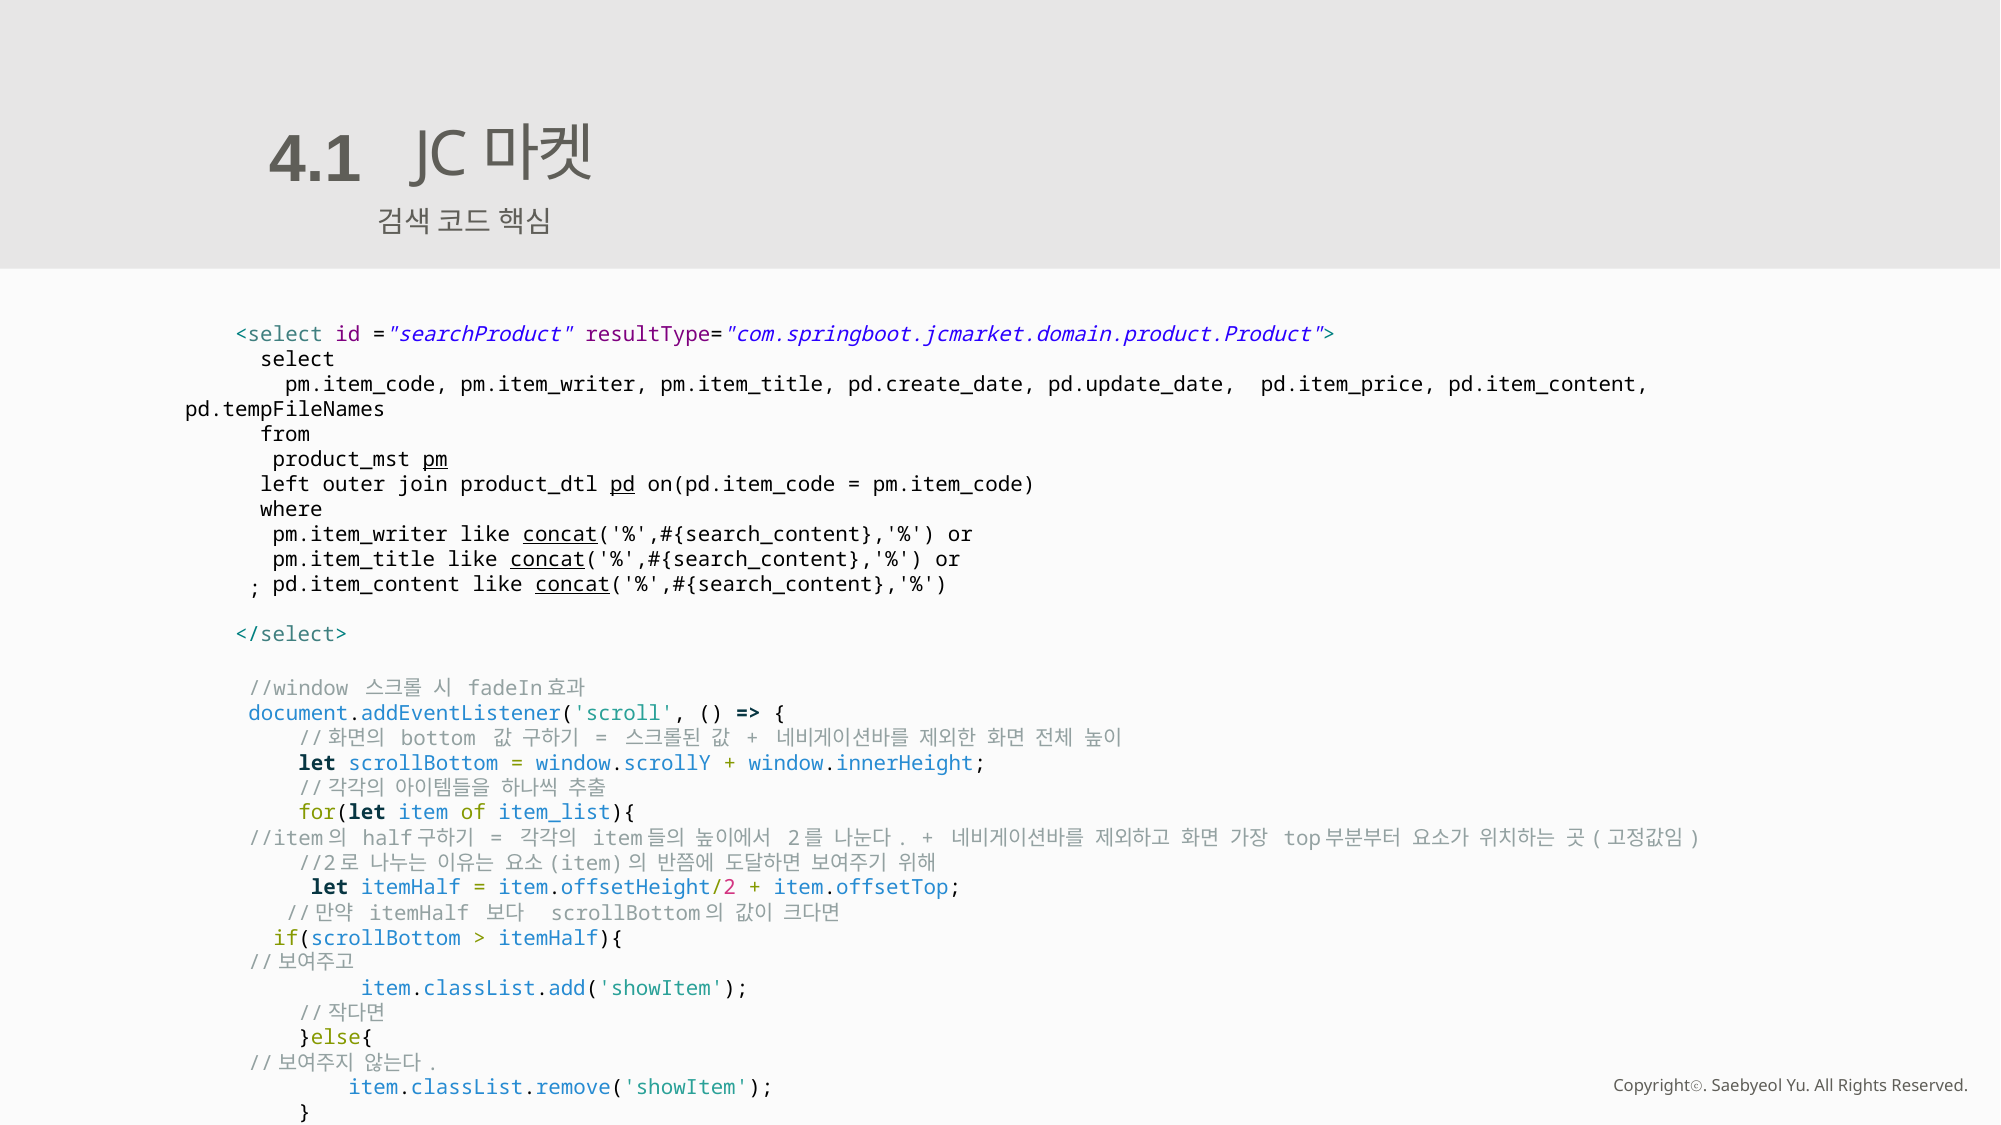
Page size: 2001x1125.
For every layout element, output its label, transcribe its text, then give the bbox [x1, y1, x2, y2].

text_box 검색 코드 핵심 [362, 195, 568, 246]
text_box ; //window 스크롤 시 fadeIn효과 document.addEventListener('scroll', () => { //화면의 bottom 값 구하기 = 스크롤된 값 + 네비게이션바를 제외한 화면 전체 높이 let scrollBottom = window.scrollY + window.innerHeight; //각각의 아이템들을 하나씩 추출 for(let item of item_list){ //item의 half구하기 = 각각의 item들의 높이에서 2를 나눈다. + 네비게이션바를 제외하고 화면 가장 top부분부터 요소가 위치하는 곳(고정값임) //2로 나누는 이유는 요소(item)의 반쯤에 도달하면 보여주기 위해 let itemHalf = item.offsetHeight/2 + item.offsetTop; //만약 itemHalf 보다 scrollBottom의 값이 크다면 if(scrollBottom > itemHalf){ //보여주고 item.classList.add('showItem'); //작다면 }else{ //보여주지 않는다. item.classList.remove('showItem'); } } }); [233, 567, 1720, 1125]
text_box <select id ="searchProduct" resultType="com.springboot.jcmarket.domain.product.Product"> select pm.item_code, pm.item_writer, pm.item_title, pd.create_date, pd.update_date, pd.item_price, pd.item_content, pd.tempFileNames from product_mst pm left outer join product_dtl pd on(pd.item_code = pm.item_code) where pm.item_writer like concat('%',#{search_content},'%') or pm.item_title like concat('%',#{search_content},'%') or pd.item_content like concat('%',#{search_content},'%') </select> [170, 288, 1742, 653]
text_box [0, 0, 2000, 271]
text_box JC마켓 [399, 105, 610, 196]
text_box 4.1 [254, 106, 377, 202]
